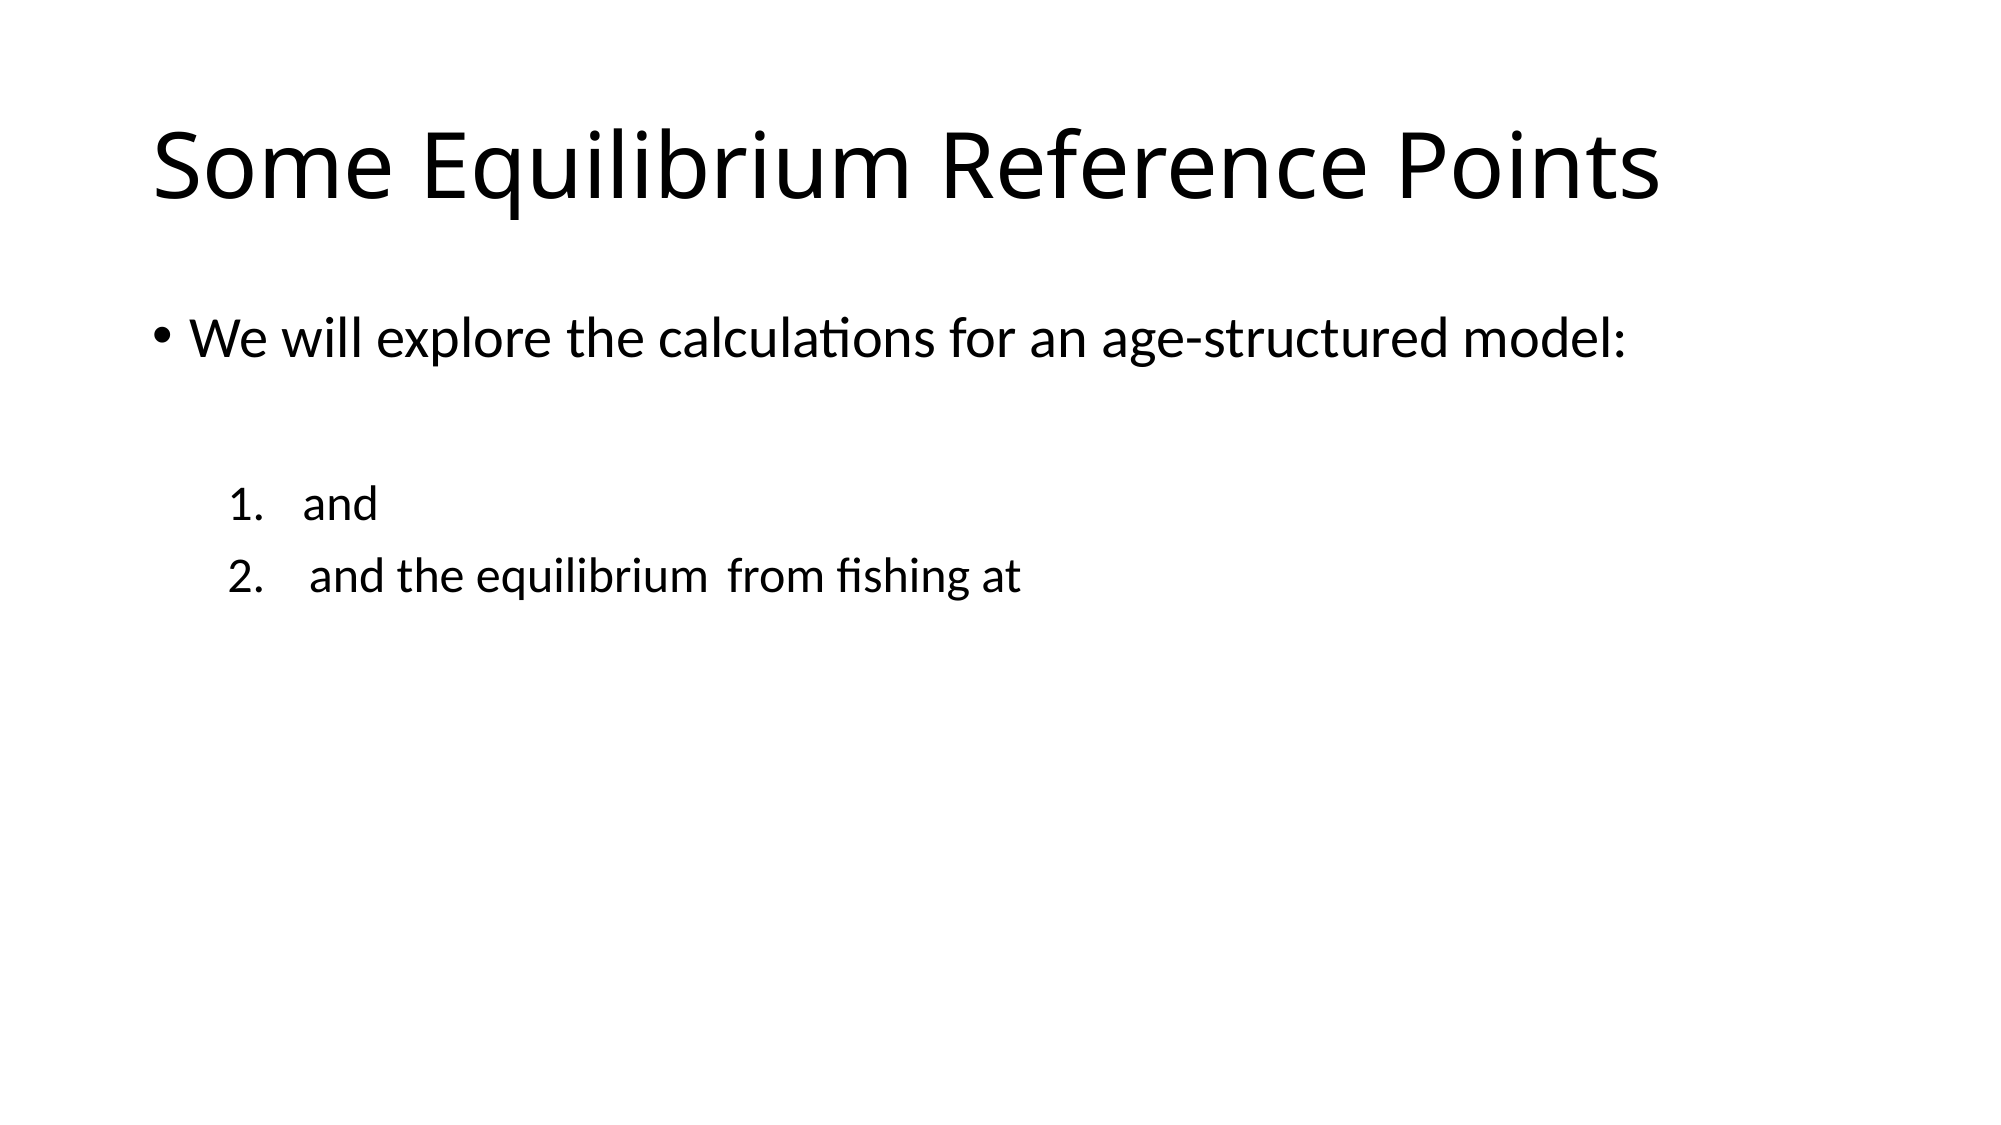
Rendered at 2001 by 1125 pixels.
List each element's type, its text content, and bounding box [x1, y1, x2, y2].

title Some Equilibrium Reference Points [137, 59, 1863, 278]
